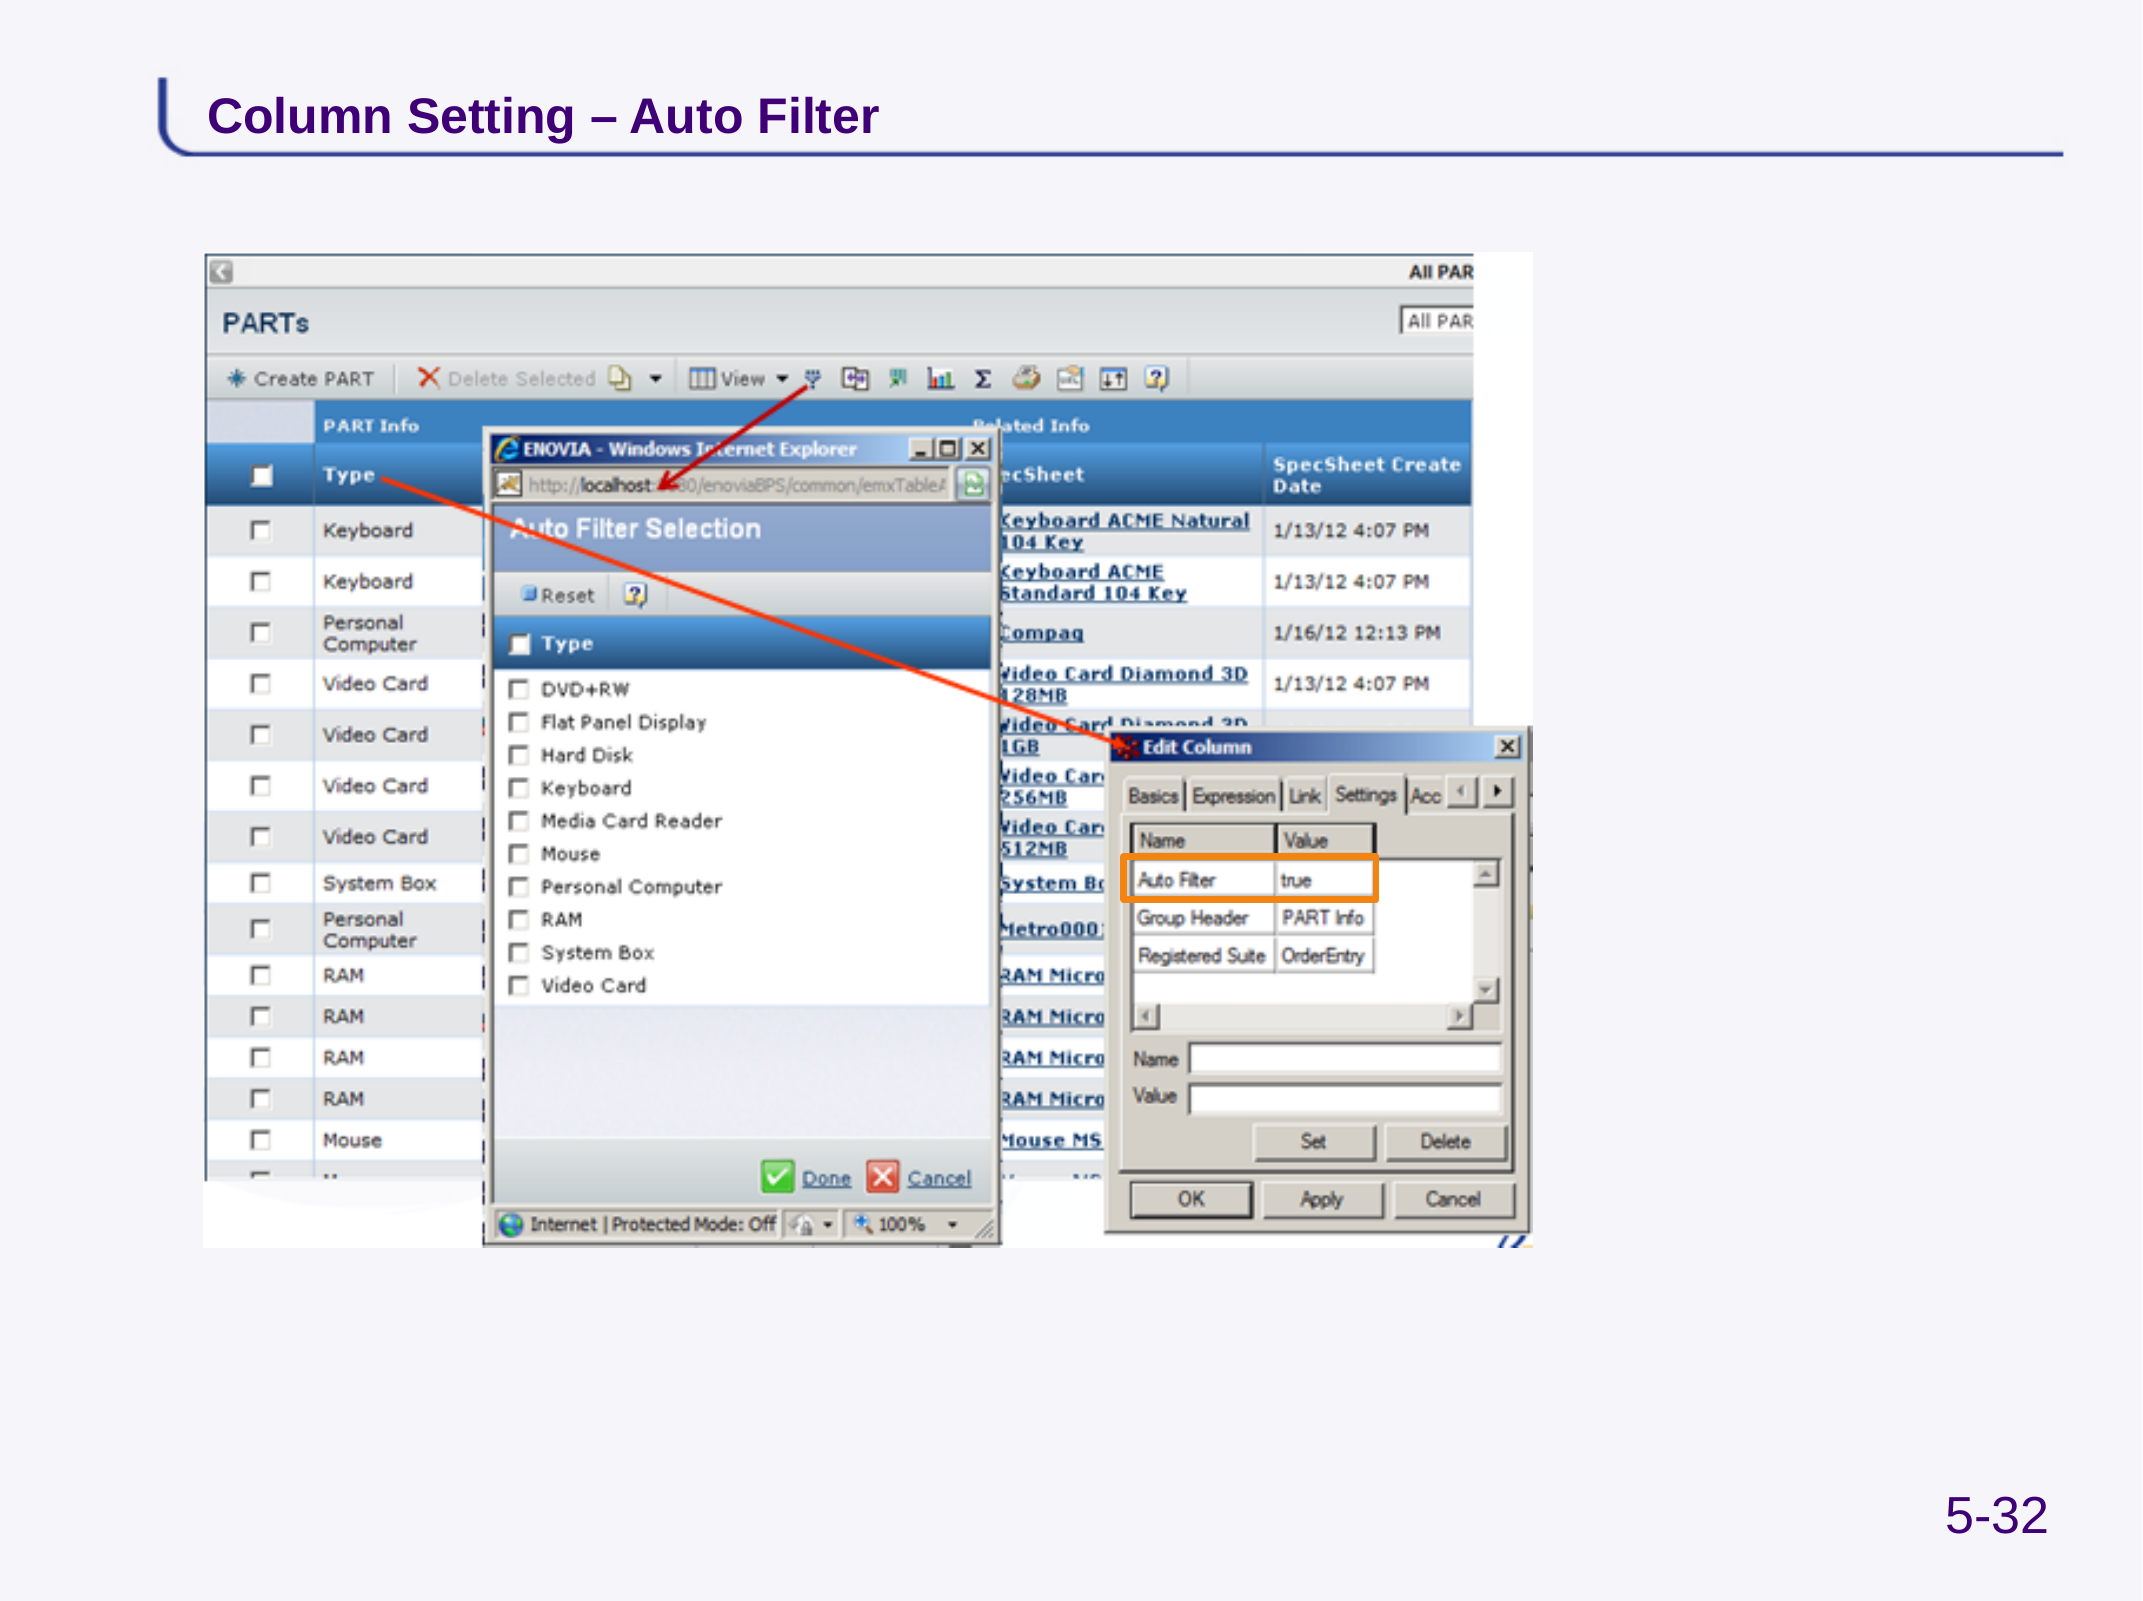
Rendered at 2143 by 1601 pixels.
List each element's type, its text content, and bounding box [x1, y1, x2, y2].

title Column Setting – Auto Filter [192, 76, 2064, 153]
text_box 5-32 [1930, 1474, 2073, 1552]
picture [0, 0, 2143, 1601]
